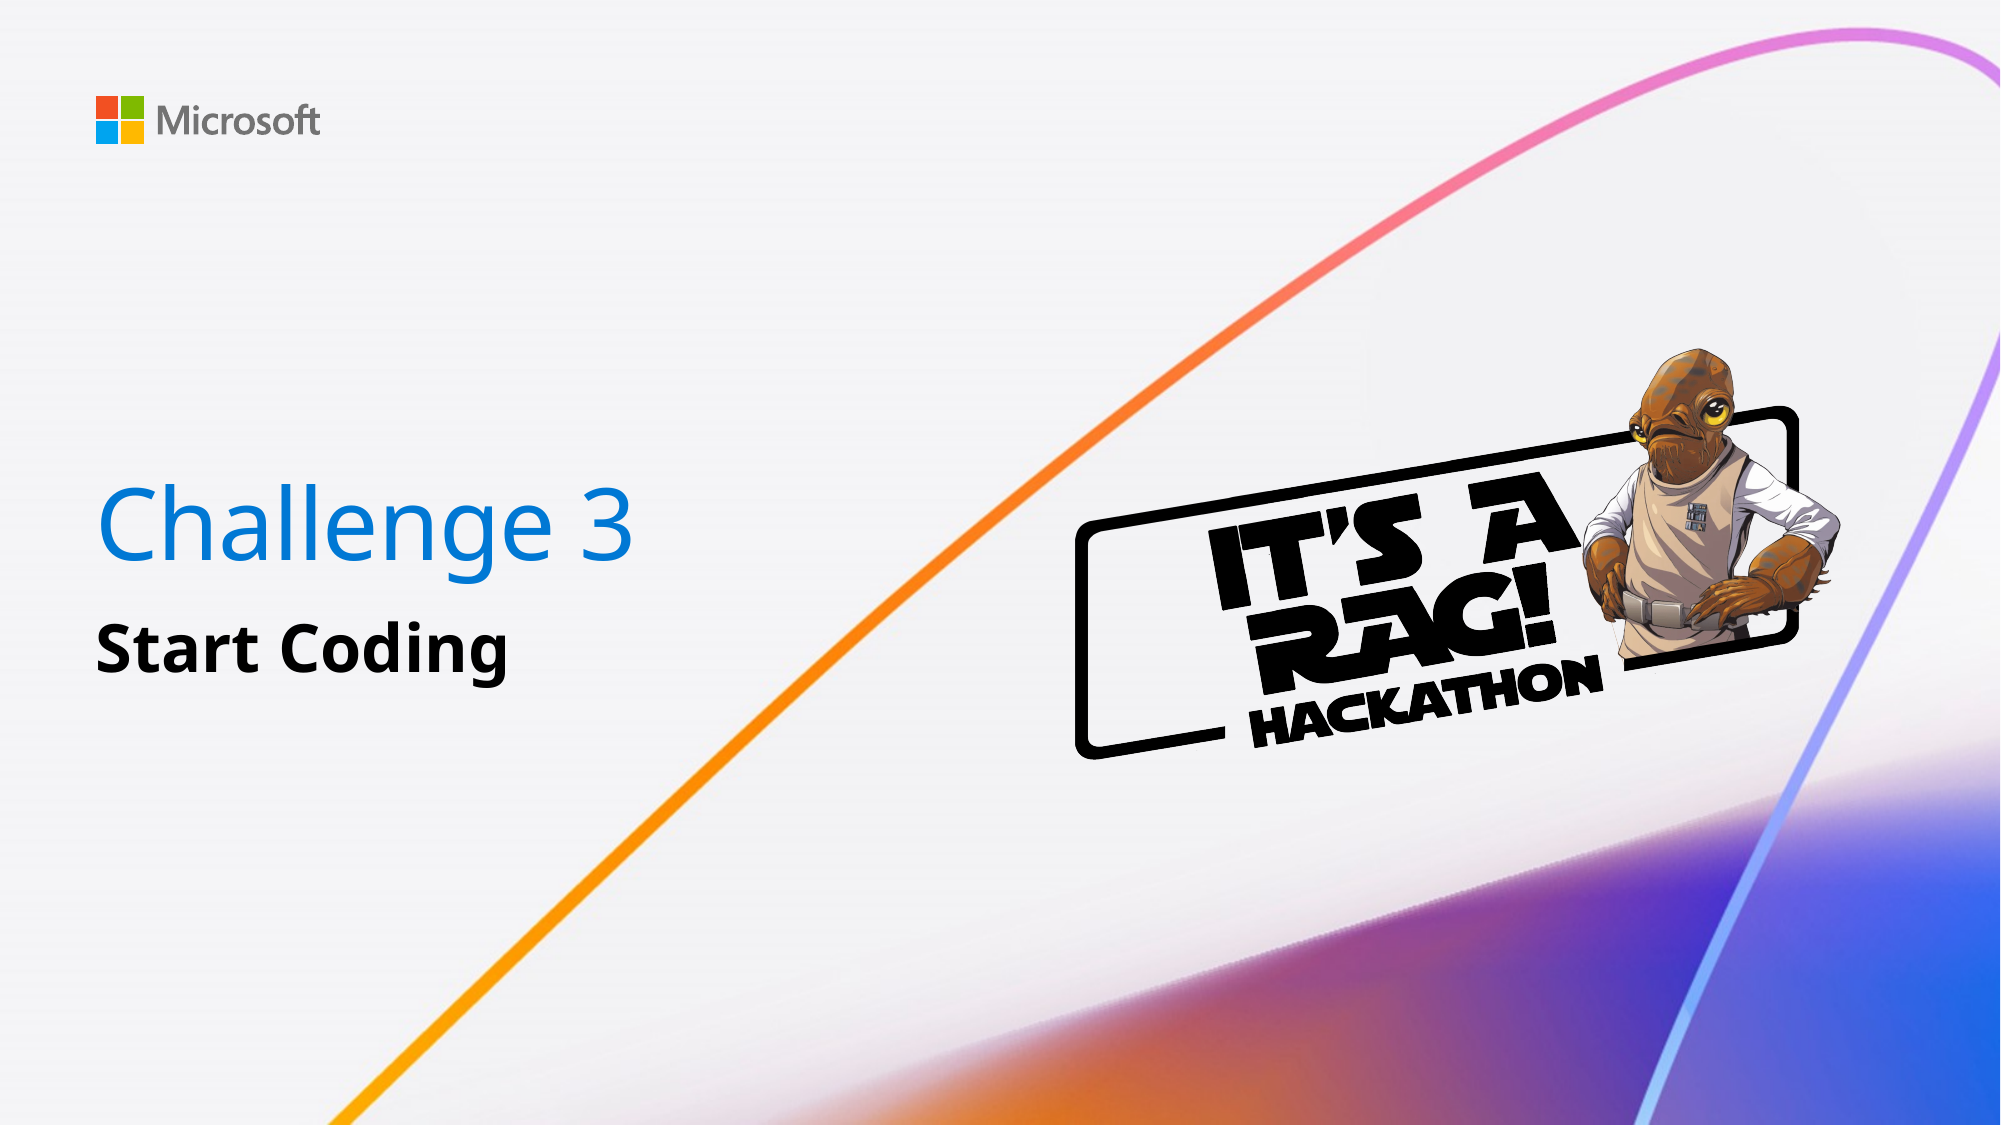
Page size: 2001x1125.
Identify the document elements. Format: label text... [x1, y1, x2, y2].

list Start Coding [95, 604, 787, 686]
title Challenge 3 [95, 459, 861, 581]
picture [0, 0, 2001, 1125]
